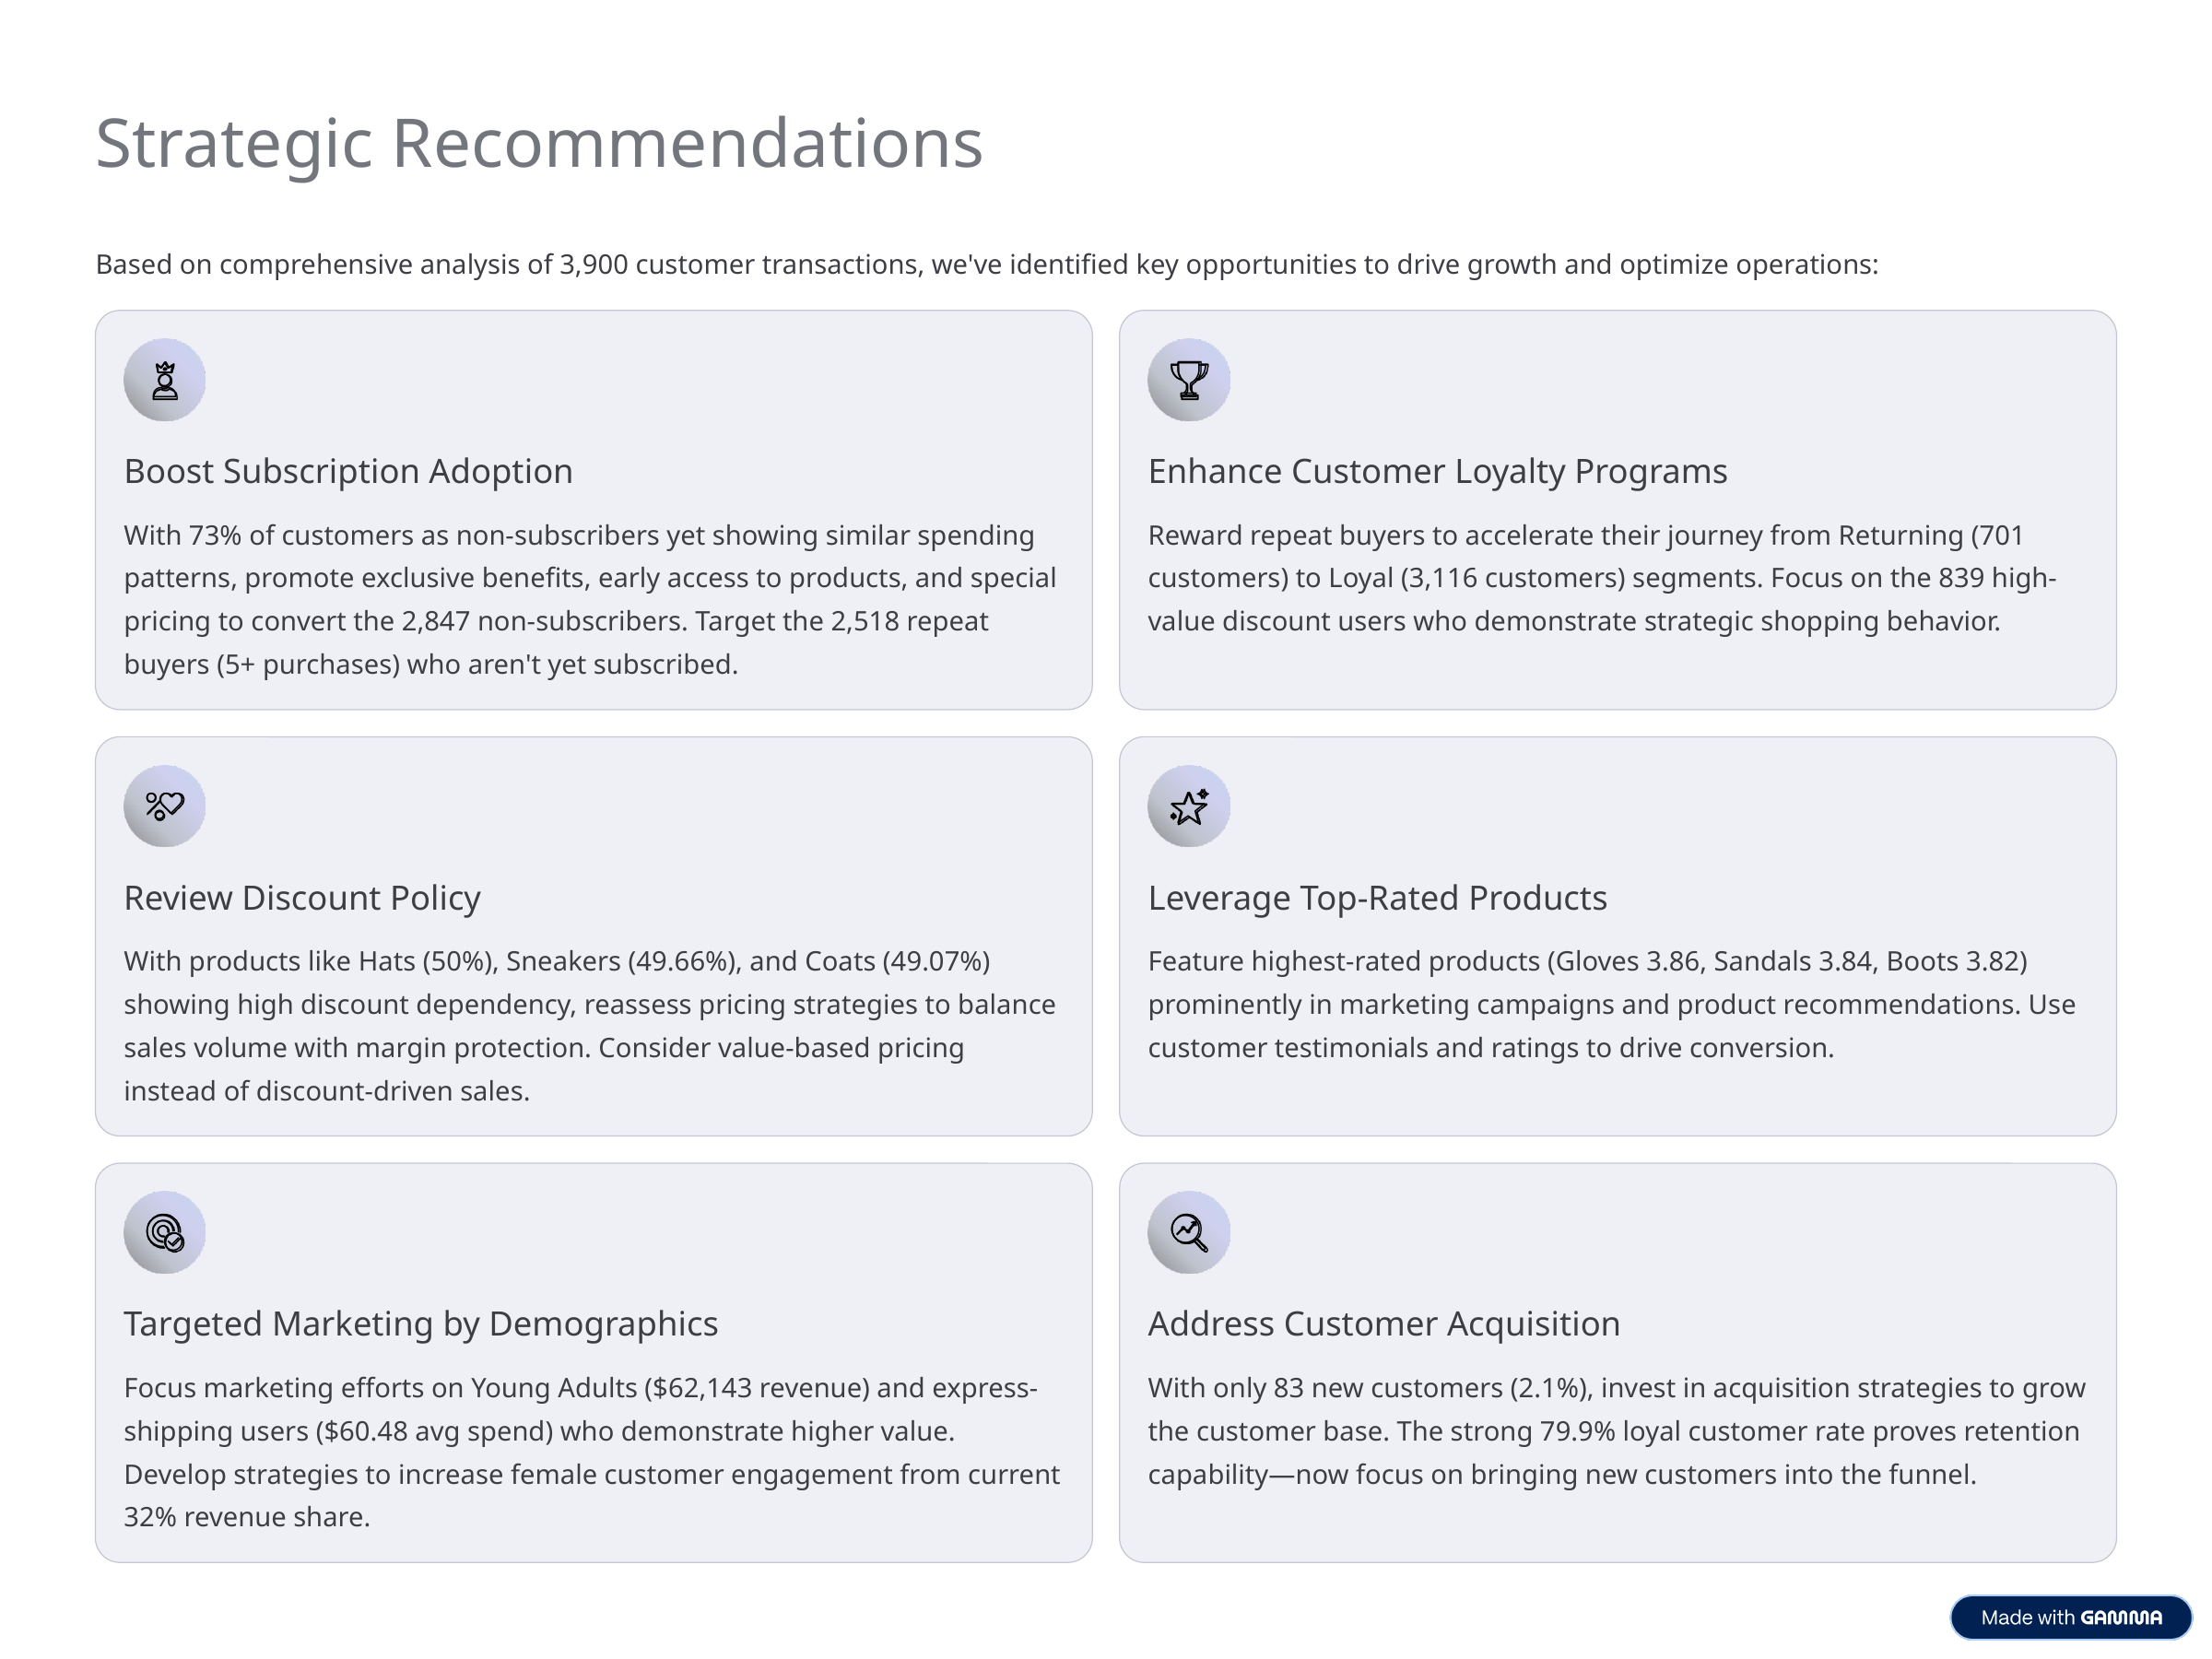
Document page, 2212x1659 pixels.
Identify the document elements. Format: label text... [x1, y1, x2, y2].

text_box [1119, 1163, 2117, 1563]
text_box Address Customer Acquisition [1147, 1300, 1671, 1344]
text_box Review Discount Policy [124, 874, 526, 917]
text_box [95, 736, 1093, 1136]
text_box Leverage Top-Rated Products [1147, 874, 1659, 917]
text_box Boost Subscription Adoption [124, 447, 623, 491]
picture [1147, 1191, 1230, 1274]
text_box Based on comprehensive analysis of 3,900 customer transactions, we've identified key opportunities to drive growth and optimize operations: [95, 236, 2117, 280]
text_box Enhance Customer Loyalty Programs [1147, 447, 1788, 491]
picture [1941, 1586, 2202, 1649]
picture [124, 765, 206, 847]
text_box [95, 1163, 1093, 1563]
picture [1147, 765, 1230, 847]
text_box With products like Hats (50%), Sneakers (49.66%), and Coats (49.07%) showing high discount dependency, reassess pricing strategies to balance sales volume with margin protection. Consider value-based pricing instead of discount-driven sales. [124, 933, 1065, 1108]
text_box Reward repeat buyers to accelerate their journey from Returning (701 customers) to Loyal (3,116 customers) segments. Focus on the 839 high-value discount users who demonstrate strategic shopping behavior. [1147, 506, 2088, 638]
text_box With 73% of customers as non-subscribers yet showing similar spending patterns, promote exclusive benefits, early access to products, and special pricing to convert the 2,847 non-subscribers. Target the 2,518 repeat buyers (5+ purchases) who aren't yet subscribed. [124, 506, 1065, 682]
text_box Strategic Recommendations [95, 96, 1087, 182]
picture [1147, 338, 1230, 421]
text_box Targeted Marketing by Demographics [124, 1300, 782, 1344]
text_box Feature highest-rated products (Gloves 3.86, Sandals 3.84, Boots 3.82) prominently in marketing campaigns and product recommendations. Use customer testimonials and ratings to drive conversion. [1147, 933, 2088, 1065]
picture [124, 1191, 206, 1274]
text_box [95, 310, 1093, 710]
text_box [1119, 736, 2117, 1136]
text_box [1119, 310, 2117, 710]
picture [124, 338, 206, 421]
text_box With only 83 new customers (2.1%), invest in acquisition strategies to grow the customer base. The strong 79.9% loyal customer rate proves retention capability—now focus on bringing new customers into the funnel. [1147, 1359, 2088, 1535]
text_box Focus marketing efforts on Young Adults ($62,143 revenue) and express-shipping users ($60.48 avg spend) who demonstrate higher value. Develop strategies to increase female customer engagement from current 32% revenue share. [124, 1359, 1065, 1535]
